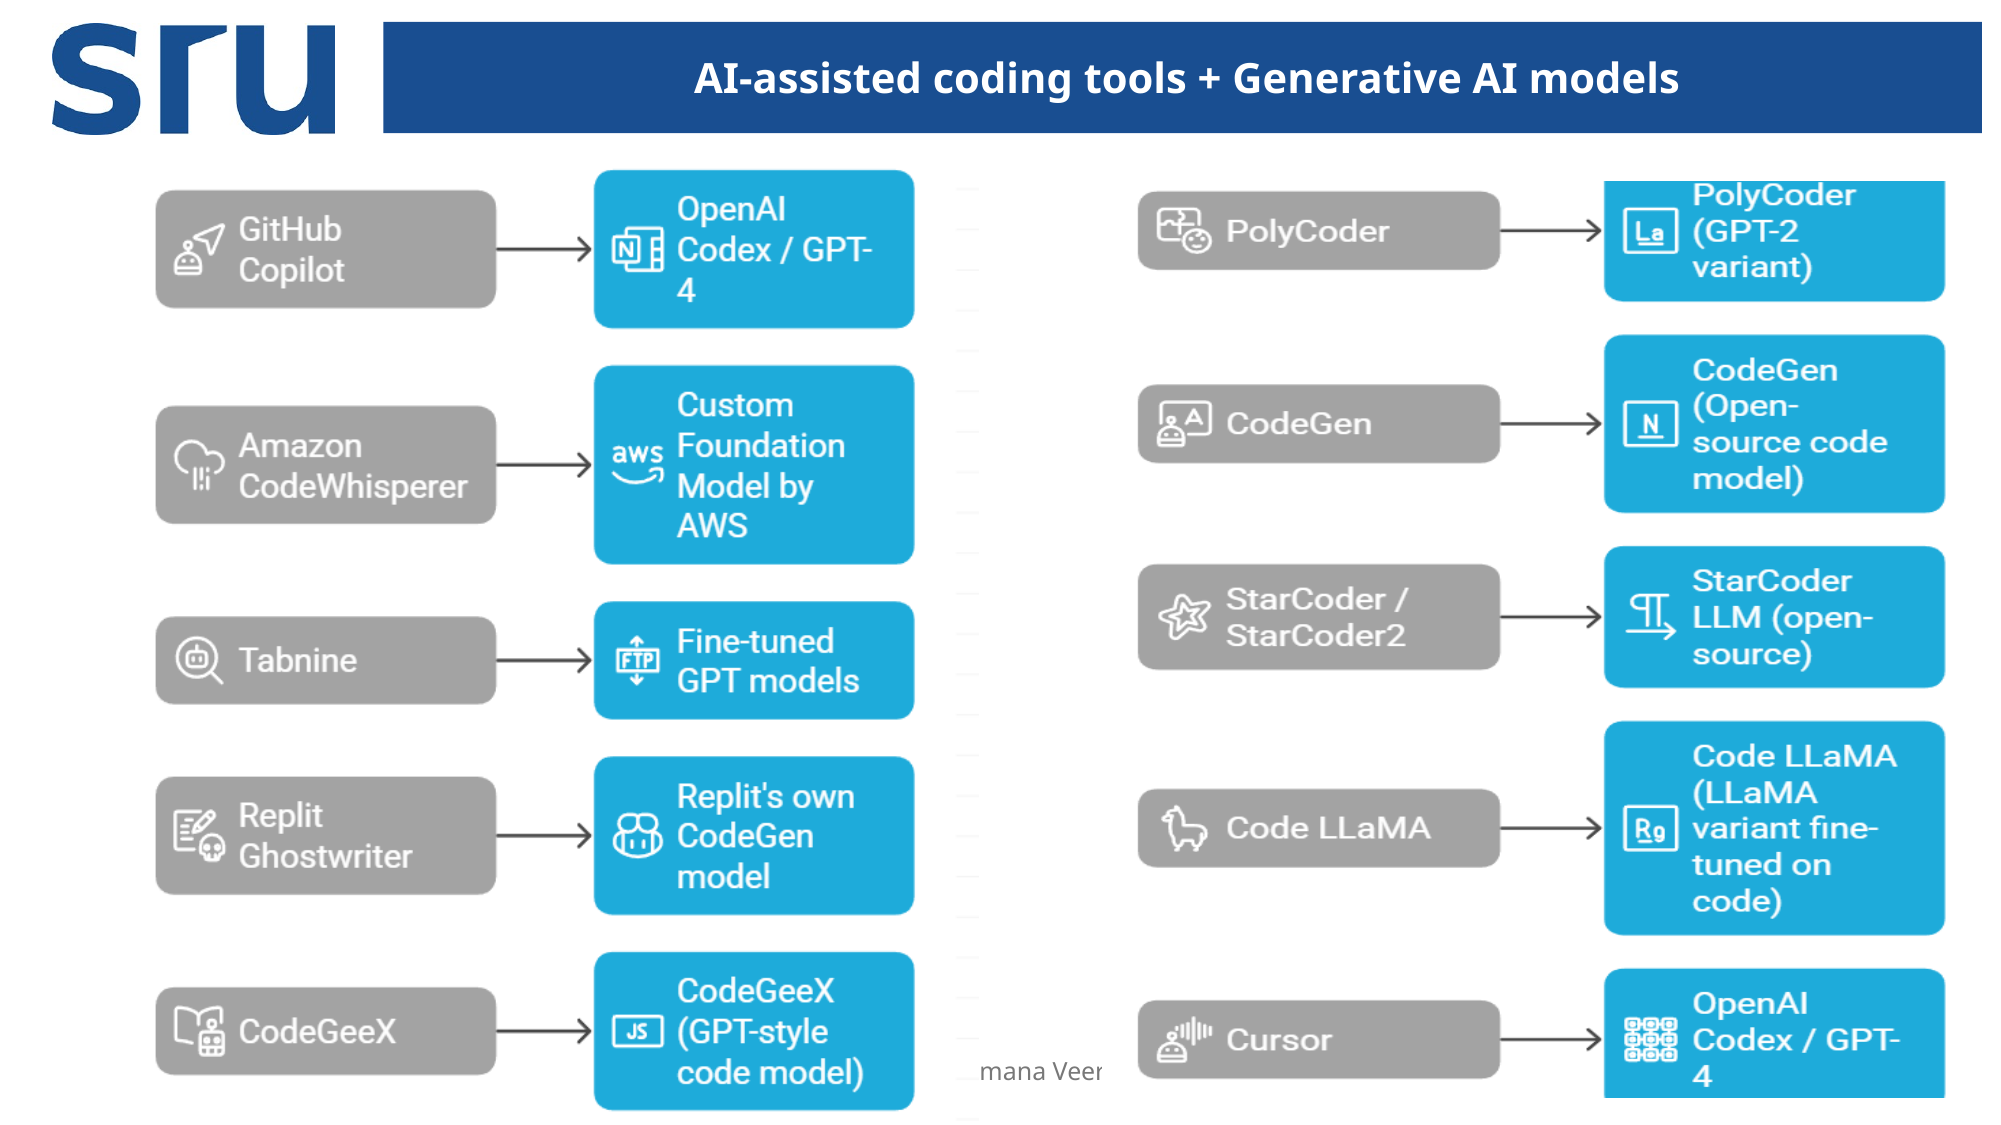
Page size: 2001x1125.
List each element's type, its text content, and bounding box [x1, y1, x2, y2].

slide_number 22 [1412, 1098, 1863, 1103]
footer Prof. Venkataramana Veeramsetty [979, 1042, 1338, 1103]
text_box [382, 21, 1983, 134]
picture [51, 23, 335, 136]
picture [1101, 180, 1967, 1098]
picture [129, 154, 979, 1125]
